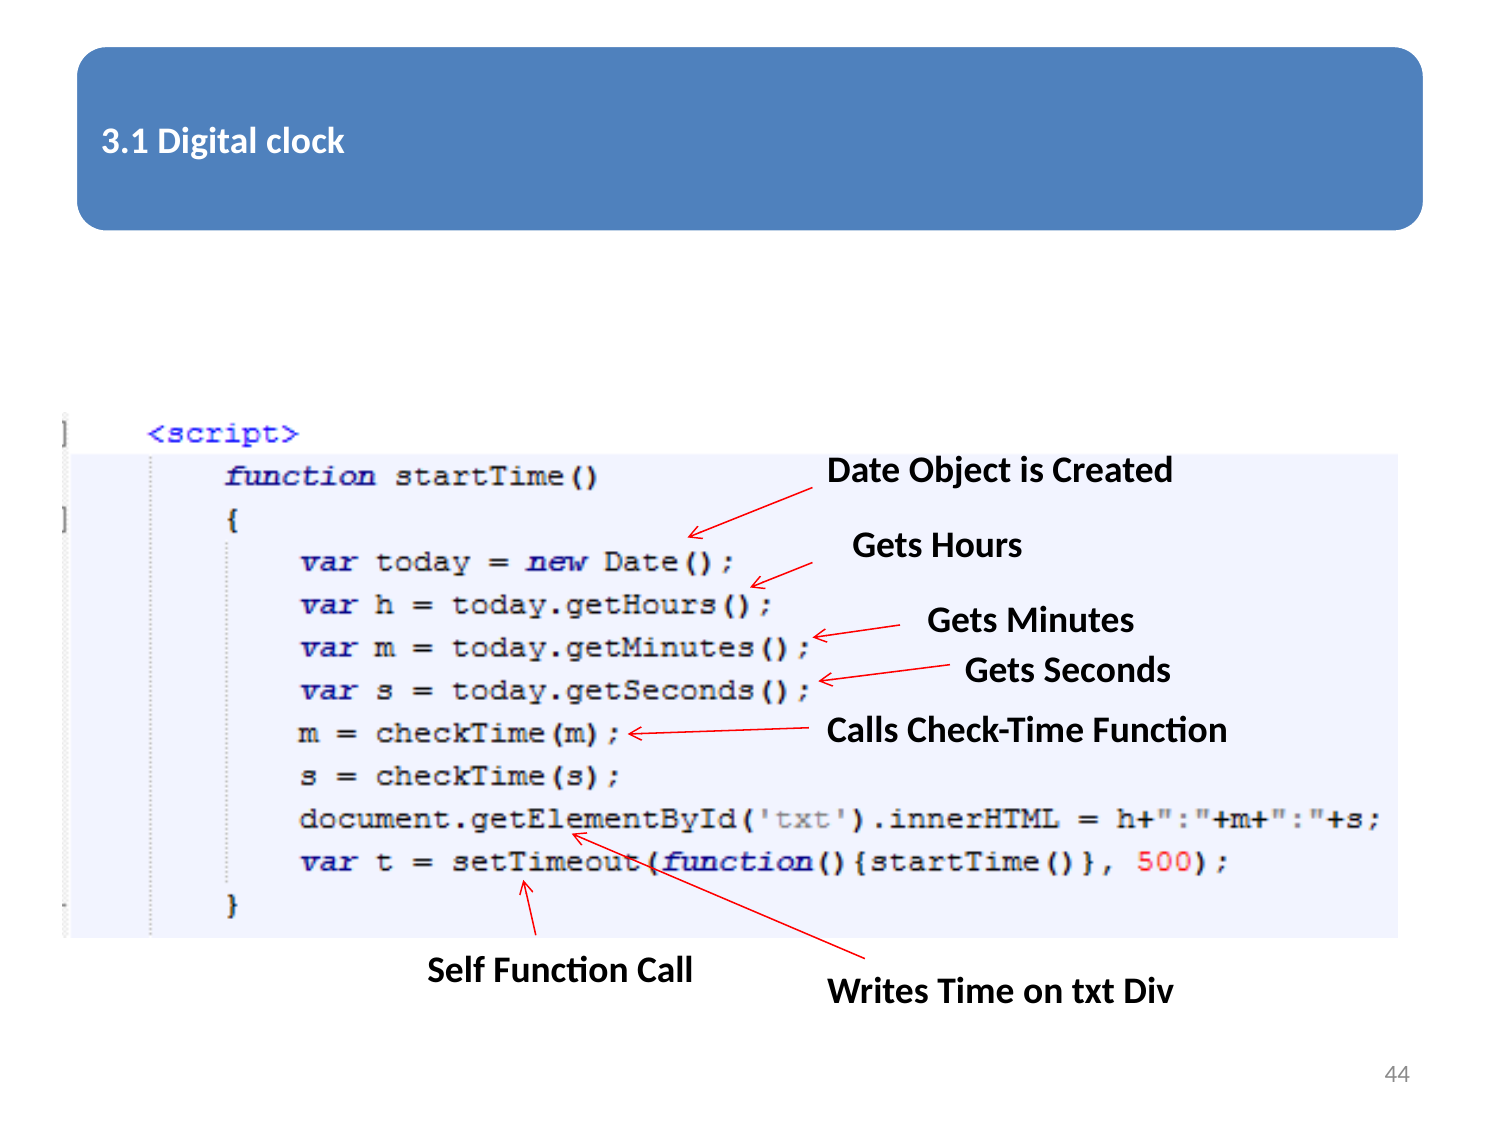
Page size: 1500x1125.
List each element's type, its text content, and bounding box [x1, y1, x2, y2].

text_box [523, 879, 537, 936]
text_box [749, 562, 813, 588]
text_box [817, 664, 951, 682]
slide_number 44 [1074, 1042, 1425, 1103]
text_box Self Function Call [412, 947, 713, 998]
text_box Writes Time on txt Div [812, 959, 1200, 1019]
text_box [687, 487, 813, 538]
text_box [571, 833, 866, 959]
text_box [812, 624, 901, 638]
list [62, 412, 1398, 938]
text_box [74, 44, 1426, 233]
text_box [627, 727, 810, 735]
